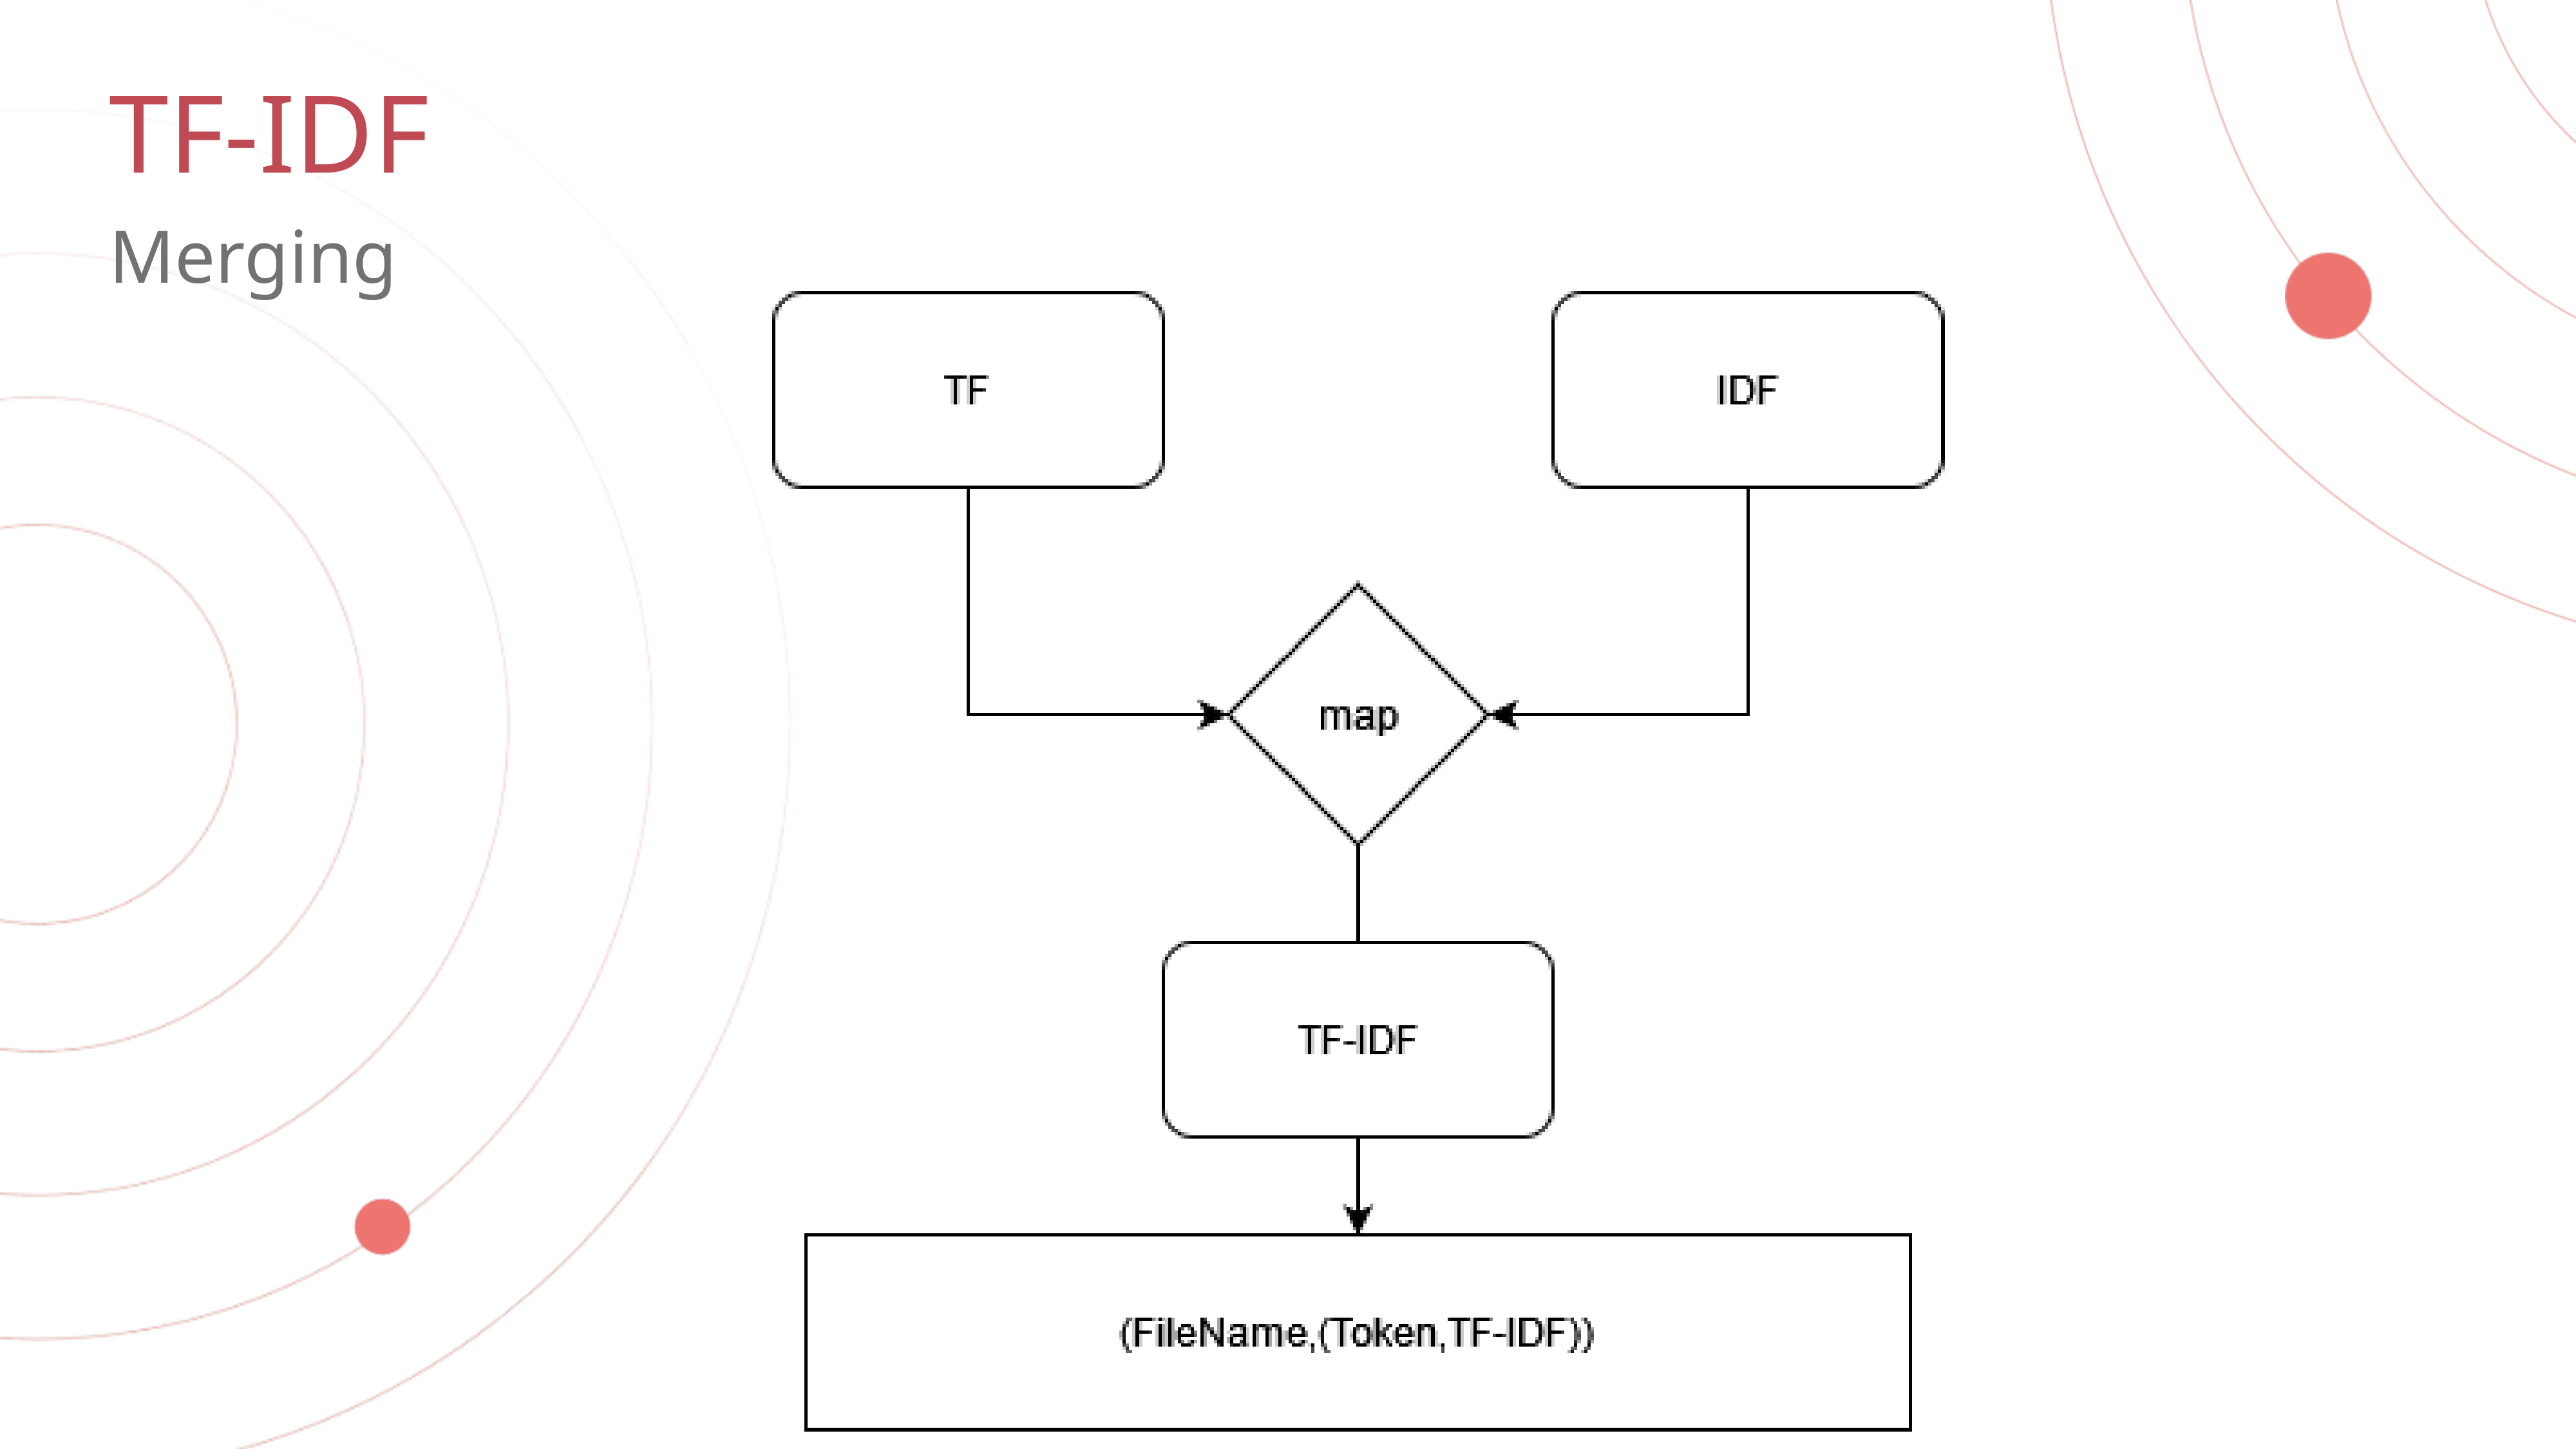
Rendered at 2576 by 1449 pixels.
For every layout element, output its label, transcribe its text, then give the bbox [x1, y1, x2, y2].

picture [2044, 0, 2576, 657]
picture [0, 0, 1945, 1449]
text_box Merging [793, 197, 2040, 303]
